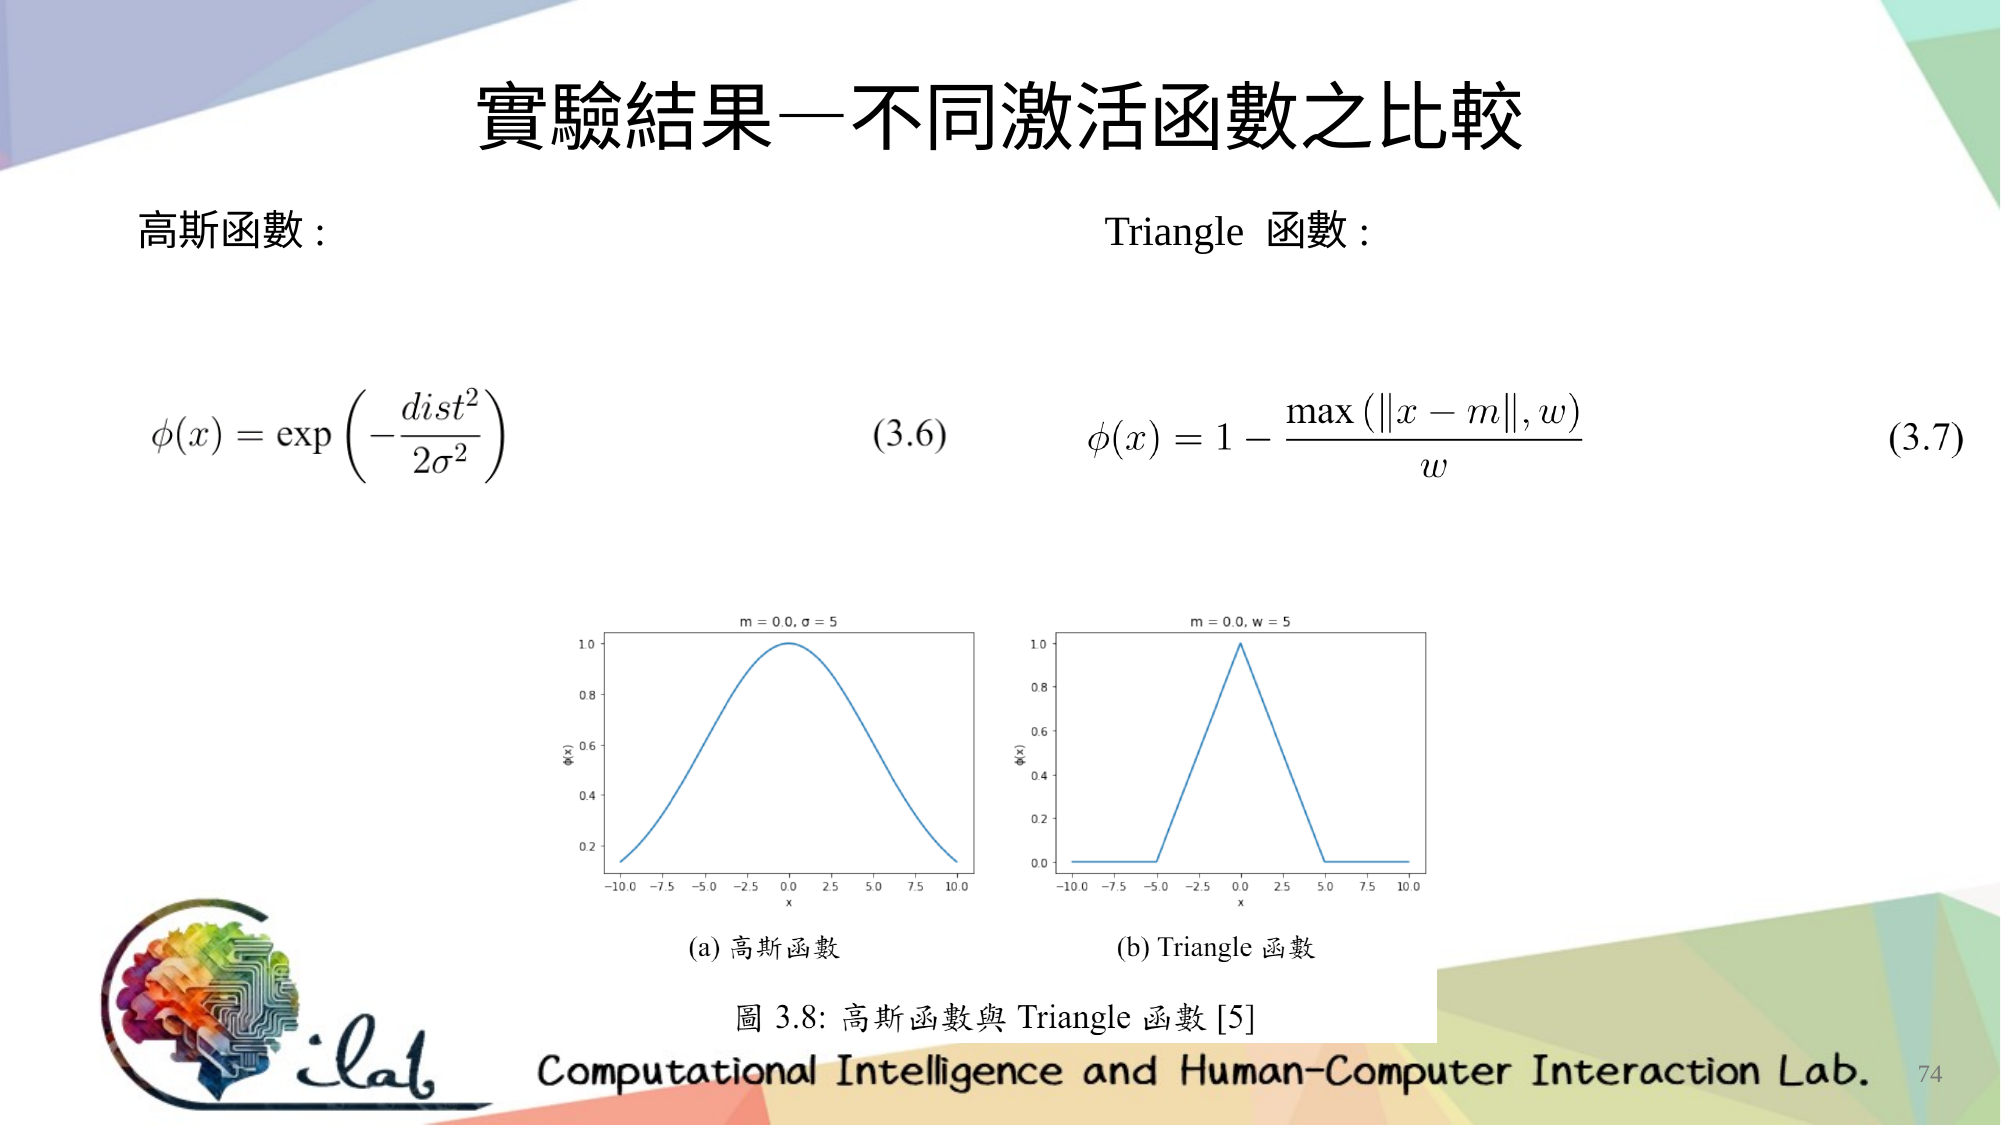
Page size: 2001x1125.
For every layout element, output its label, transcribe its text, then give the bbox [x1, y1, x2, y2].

slide_number 74 [1507, 1042, 1958, 1103]
picture [0, 0, 2001, 1125]
text_box 實驗結果—不同激活函數之比較 [460, 62, 1540, 167]
text_box 高斯函數: [122, 195, 848, 261]
text_box Triangle 函數: [1089, 195, 1816, 261]
